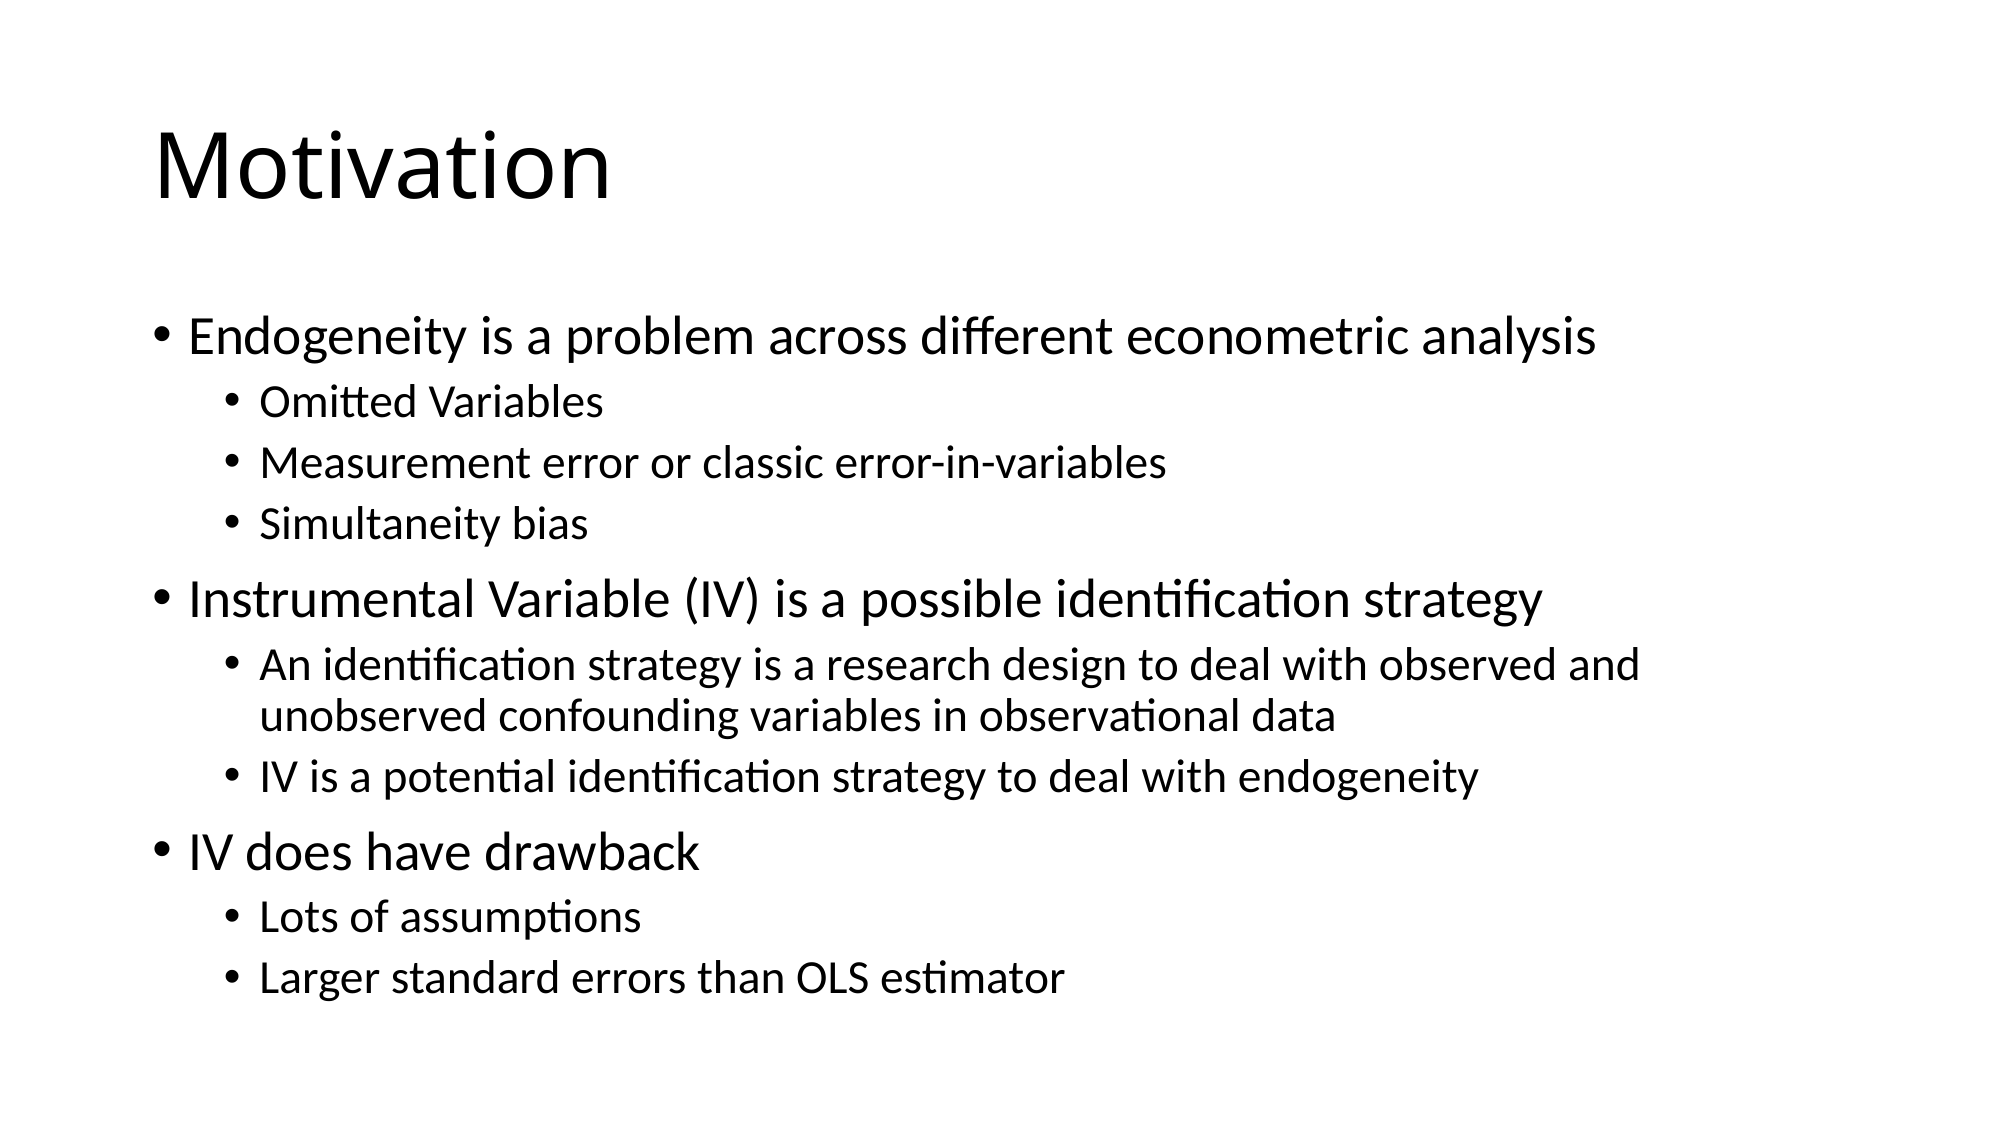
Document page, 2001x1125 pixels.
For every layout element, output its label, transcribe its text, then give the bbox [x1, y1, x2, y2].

title Motivation [137, 59, 1863, 278]
list Endogeneity is a problem across different econometric analysis Omitted Variables Measurement error or classic error-in-variables Simultaneity bias Instrumental Variable (IV) is a possible identification strategy An identification strategy is a research design to deal with observed and unobserved confounding variables in observational data IV is a potential identification strategy to deal with endogeneity IV does have drawback Lots of assumptions Larger standard errors than OLS estimator [137, 299, 1863, 1014]
